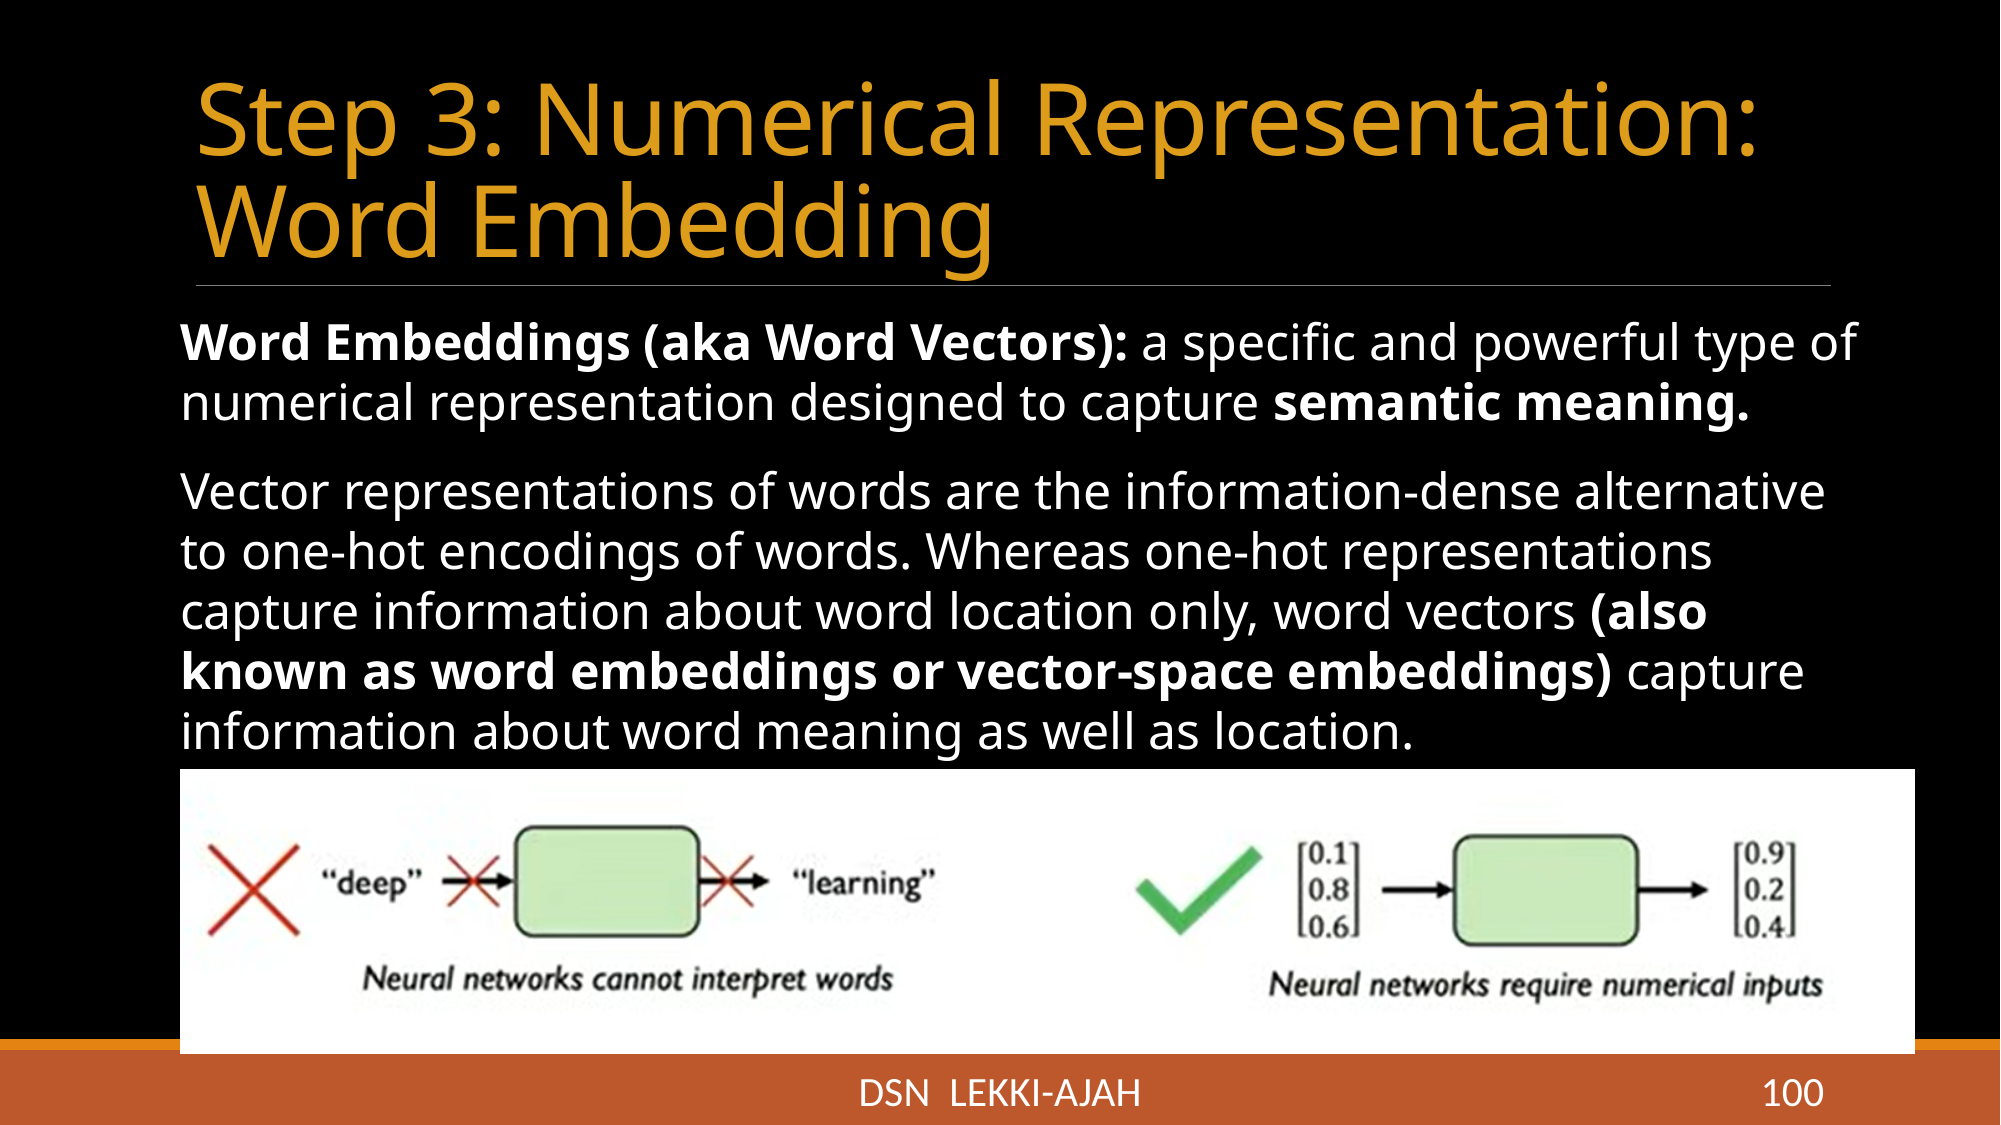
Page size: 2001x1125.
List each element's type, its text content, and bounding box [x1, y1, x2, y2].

title Step 3: Numerical Representation: Word Embedding [180, 47, 1830, 285]
footer DSN LEKKI-AJAH [604, 1064, 1396, 1120]
list Word Embeddings (aka Word Vectors): a specific and powerful type of numerical representation designed to capture semantic meaning. Vector representations of words are the information-dense alternative to one-hot encodings of words. Whereas one-hot representations capture information about word location only, word vectors (also known as word embeddings or vector-space embeddings) capture information about word meaning as well as location. [180, 302, 1887, 768]
picture [179, 768, 1916, 1054]
slide_number 100 [1624, 1064, 1840, 1120]
